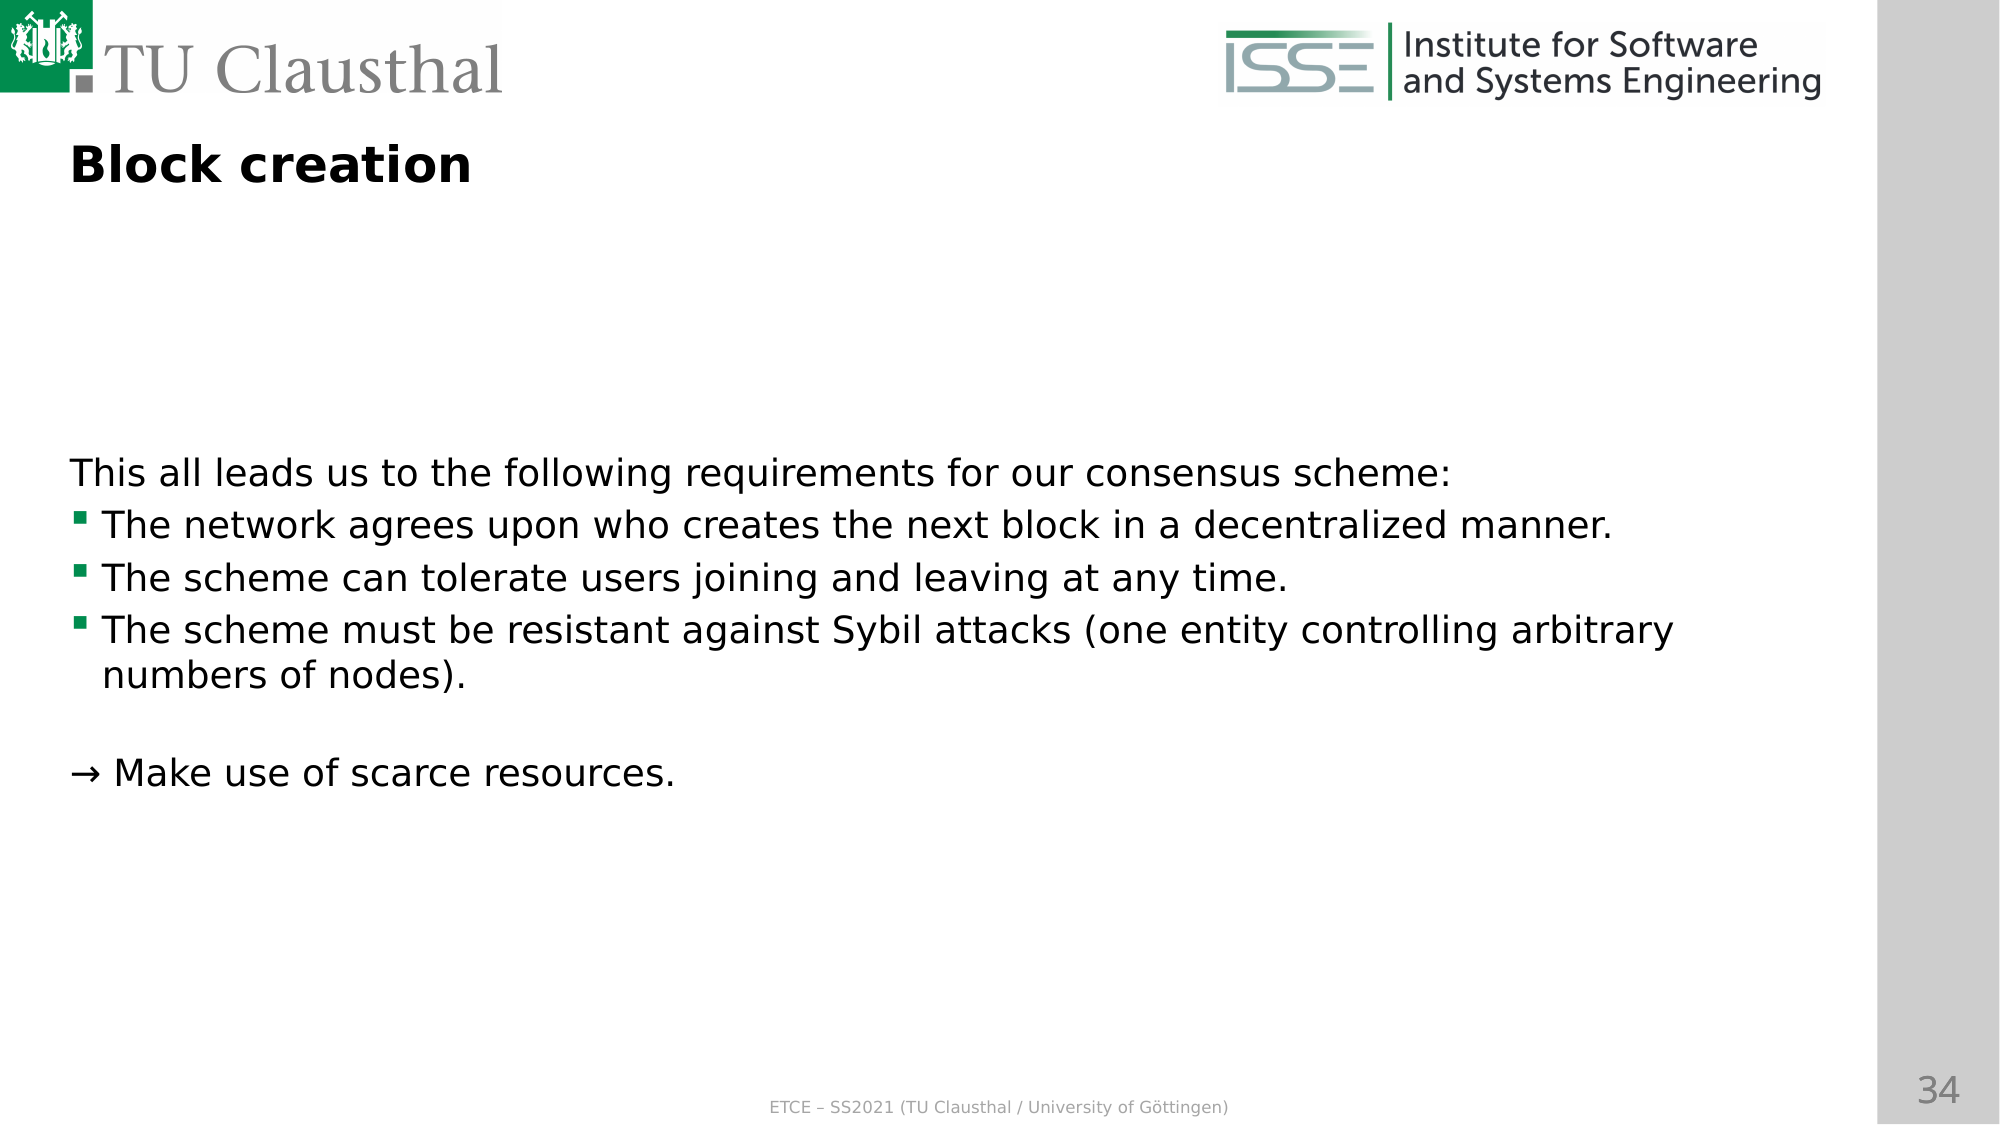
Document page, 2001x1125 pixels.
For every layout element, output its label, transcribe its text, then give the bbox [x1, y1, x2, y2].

picture [1218, 22, 1826, 107]
text_box ETCE – SS2021 (TU Clausthal / University of Göttingen) [0, 1089, 2000, 1125]
text_box This all leads us to the following requirements for our consensus scheme: The network agrees upon who creates the next block in a decentralized manner. The scheme can tolerate users joining and leaving at any time. The scheme must be resistant against Sybil attacks (one entity controlling arbitrary numbers of nodes). → Make use of scarce resources. [55, 208, 1819, 1035]
text_box Block creation [55, 125, 1819, 208]
picture [0, 0, 502, 93]
